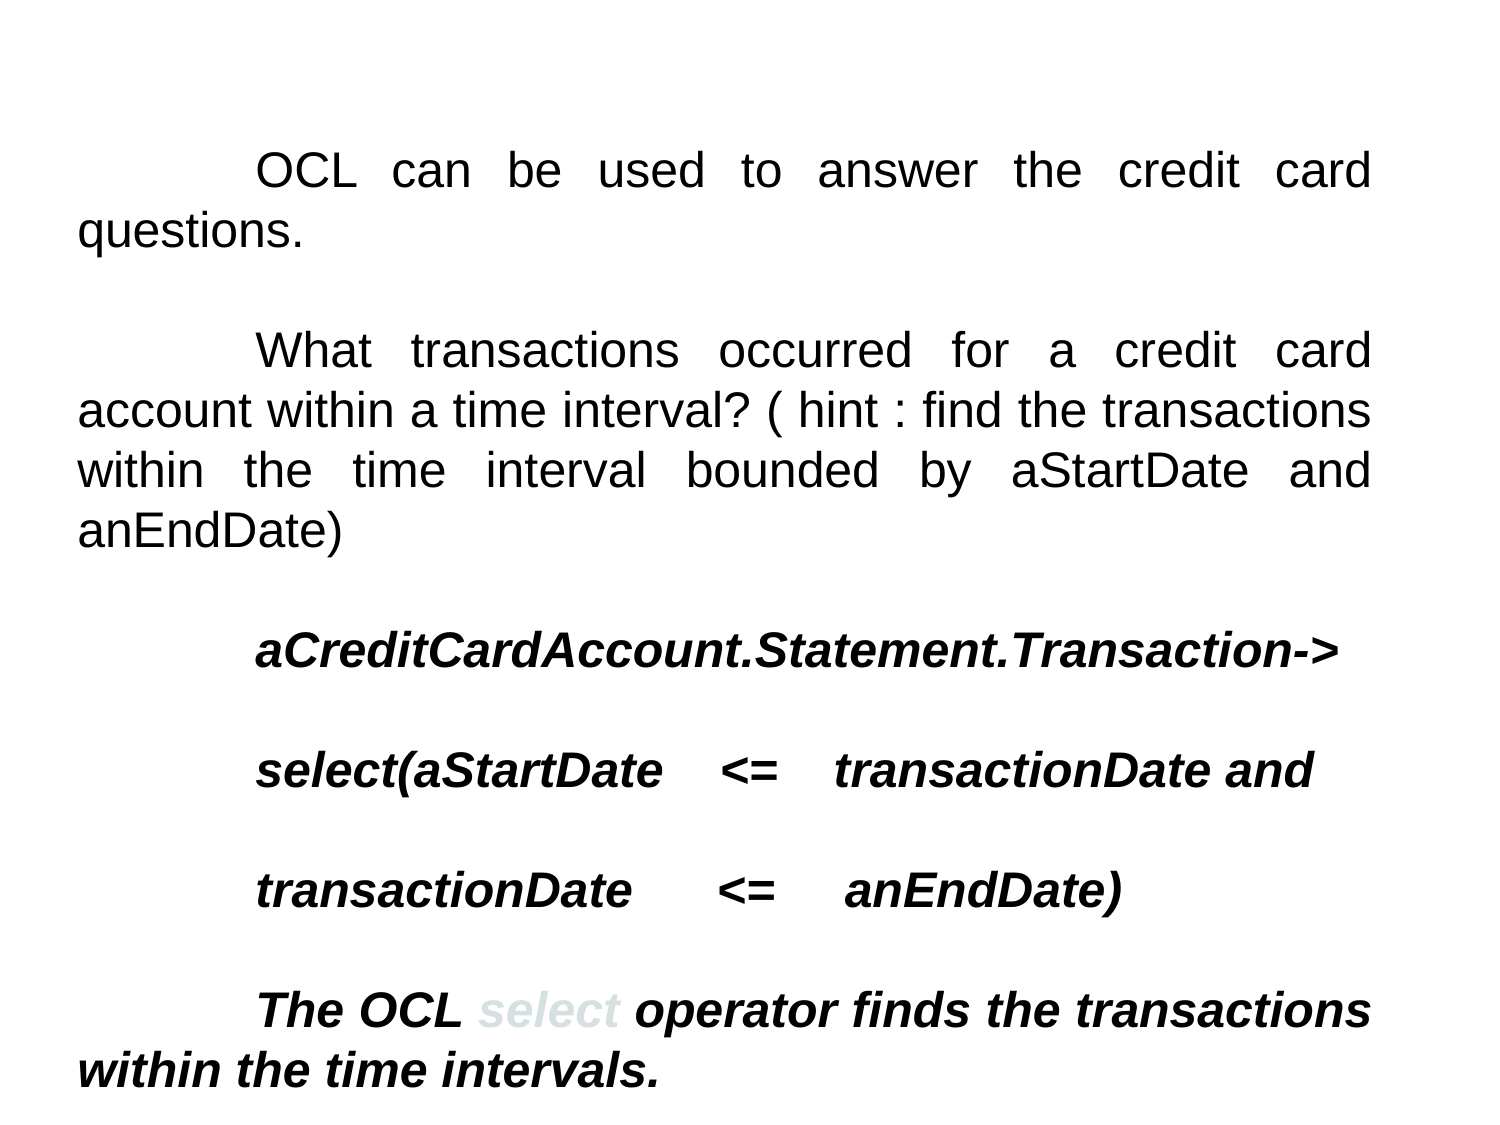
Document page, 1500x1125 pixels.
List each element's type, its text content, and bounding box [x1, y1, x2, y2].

text_box OCL can be used to answer the credit card questions. What transactions occurred for a credit card account within a time interval? ( hint : find the transactions within the time interval bounded by aStartDate and anEndDate) aCreditCardAccount.Statement.Transaction-> select(aStartDate <= transactionDate and transactionDate <= anEndDate) The OCL select operator finds the transactions within the time intervals. [62, 129, 1388, 1105]
